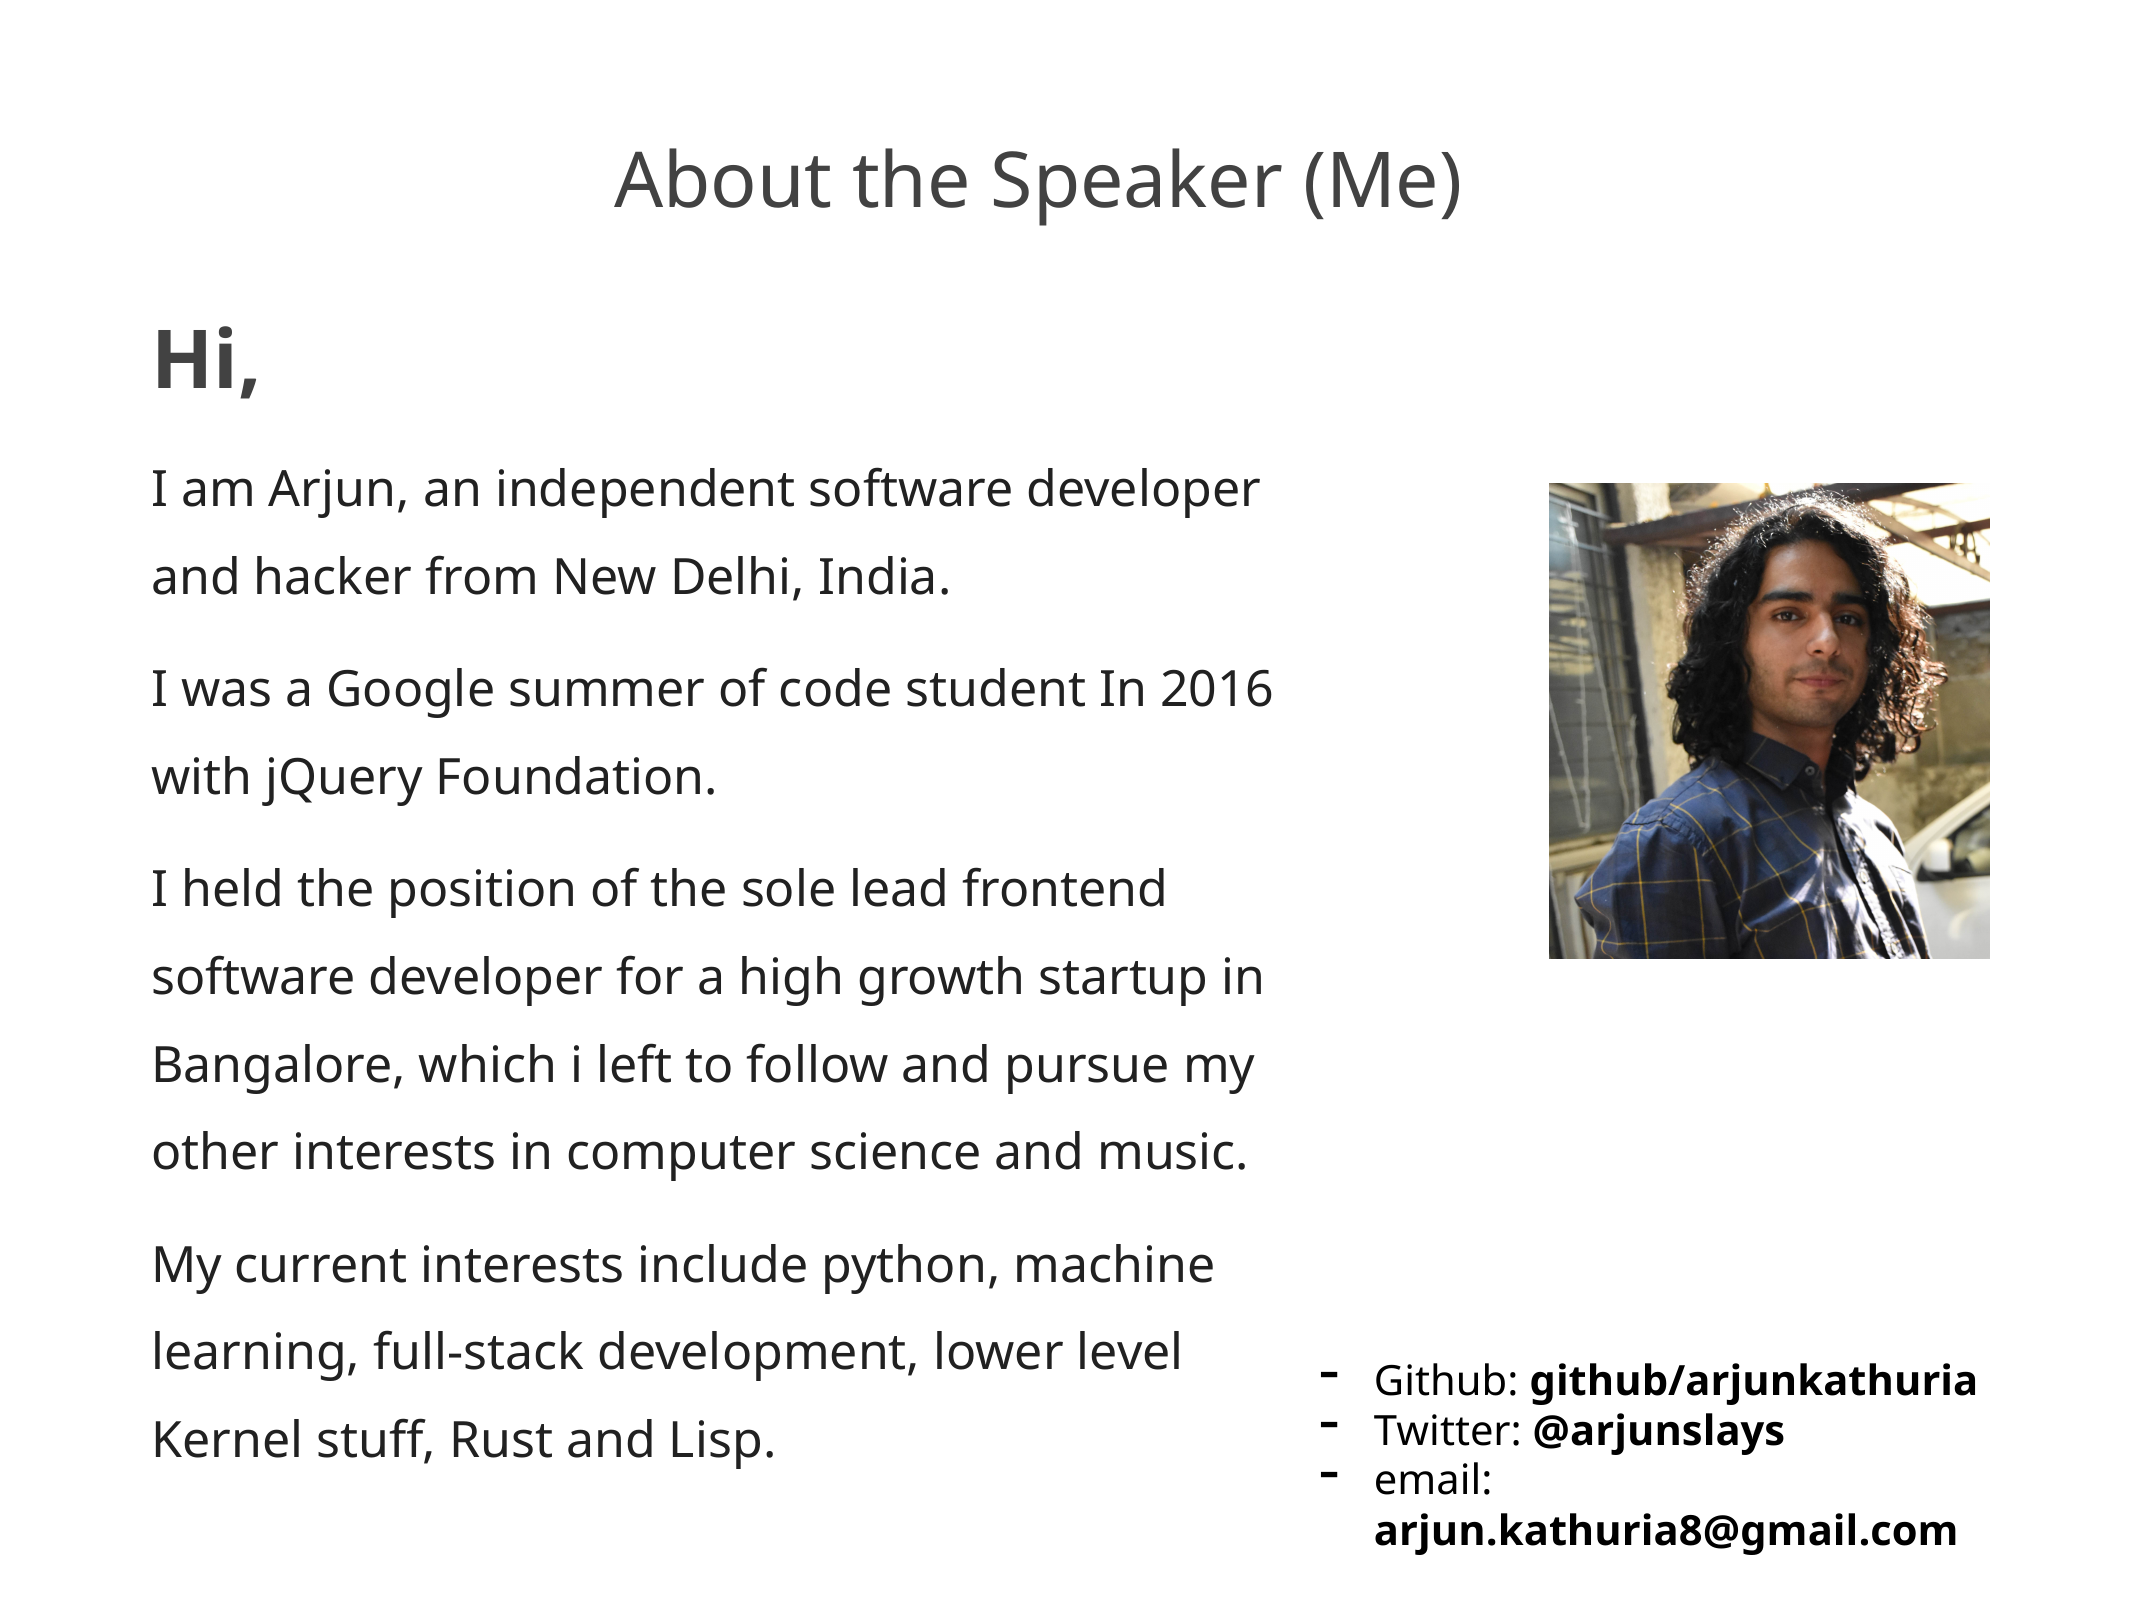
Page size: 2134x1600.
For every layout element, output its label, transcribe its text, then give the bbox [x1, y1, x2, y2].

text_box Hi, I am Arjun, an independent software developer and hacker from New Delhi, India. I was a Google summer of code student In 2016 with jQuery Foundation. I held the position of the sole lead frontend software developer for a high growth startup in Bangalore, which i left to follow and pursue my other interests in computer science and music. My current interests include python, machine learning, full-stack development, lower level Kernel stuff, Rust and Lisp. [142, 254, 1321, 1476]
subtitle About the Speaker (Me) [266, 121, 1811, 309]
picture [1549, 482, 1990, 959]
text_box Github: github/arjunkathuria Twitter: @arjunslays email: arjun.kathuria8@gmail.com [1311, 1295, 2091, 1562]
